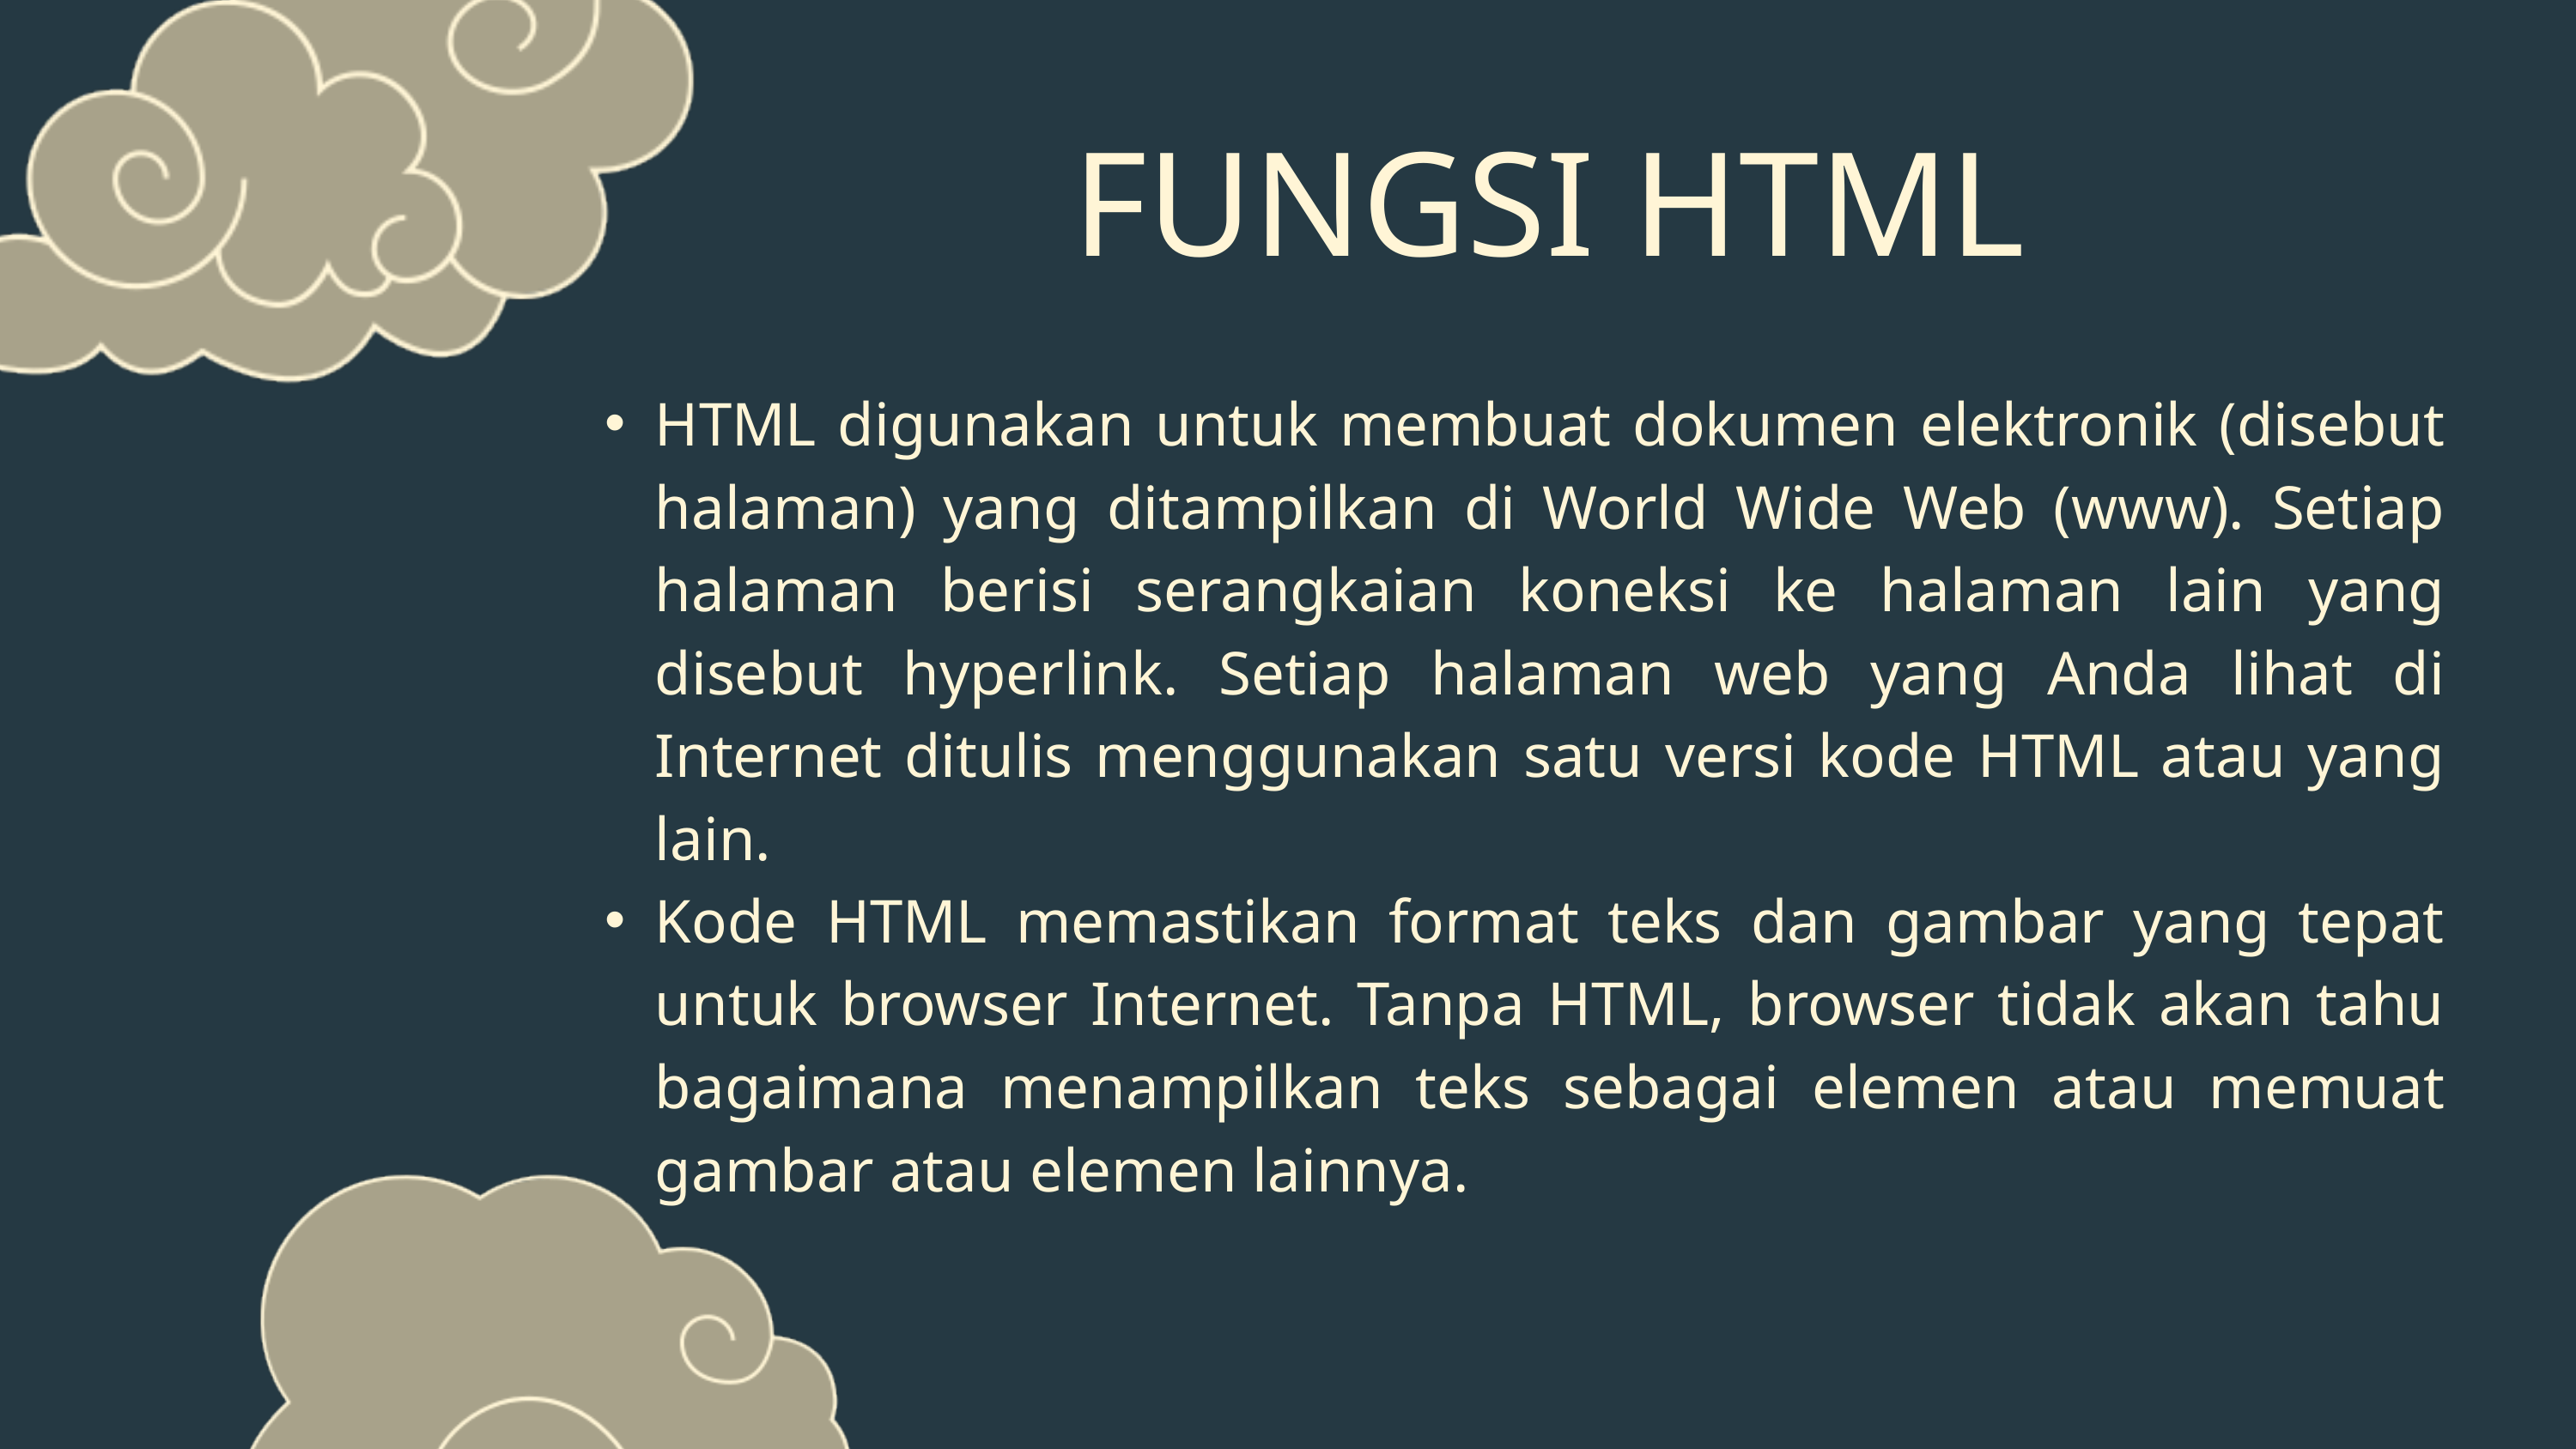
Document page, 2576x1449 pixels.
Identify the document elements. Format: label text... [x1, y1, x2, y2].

picture [0, 0, 703, 423]
text_box HTML digunakan untuk membuat dokumen elektronik (disebut halaman) yang ditampilkan di World Wide Web (www). Setiap halaman berisi serangkaian koneksi ke halaman lain yang disebut hyperlink. Setiap halaman web yang Anda lihat di Internet ditulis menggunakan satu versi kode HTML atau yang lain. Kode HTML memastikan format teks dan gambar yang tepat untuk browser Internet. Tanpa HTML, browser tidak akan tahu bagaimana menampilkan teks sebagai elemen atau memuat gambar atau elemen lainnya. [554, 374, 2447, 1287]
text_box FUNGSI HTML [840, 162, 2259, 286]
picture [144, 1129, 884, 1449]
